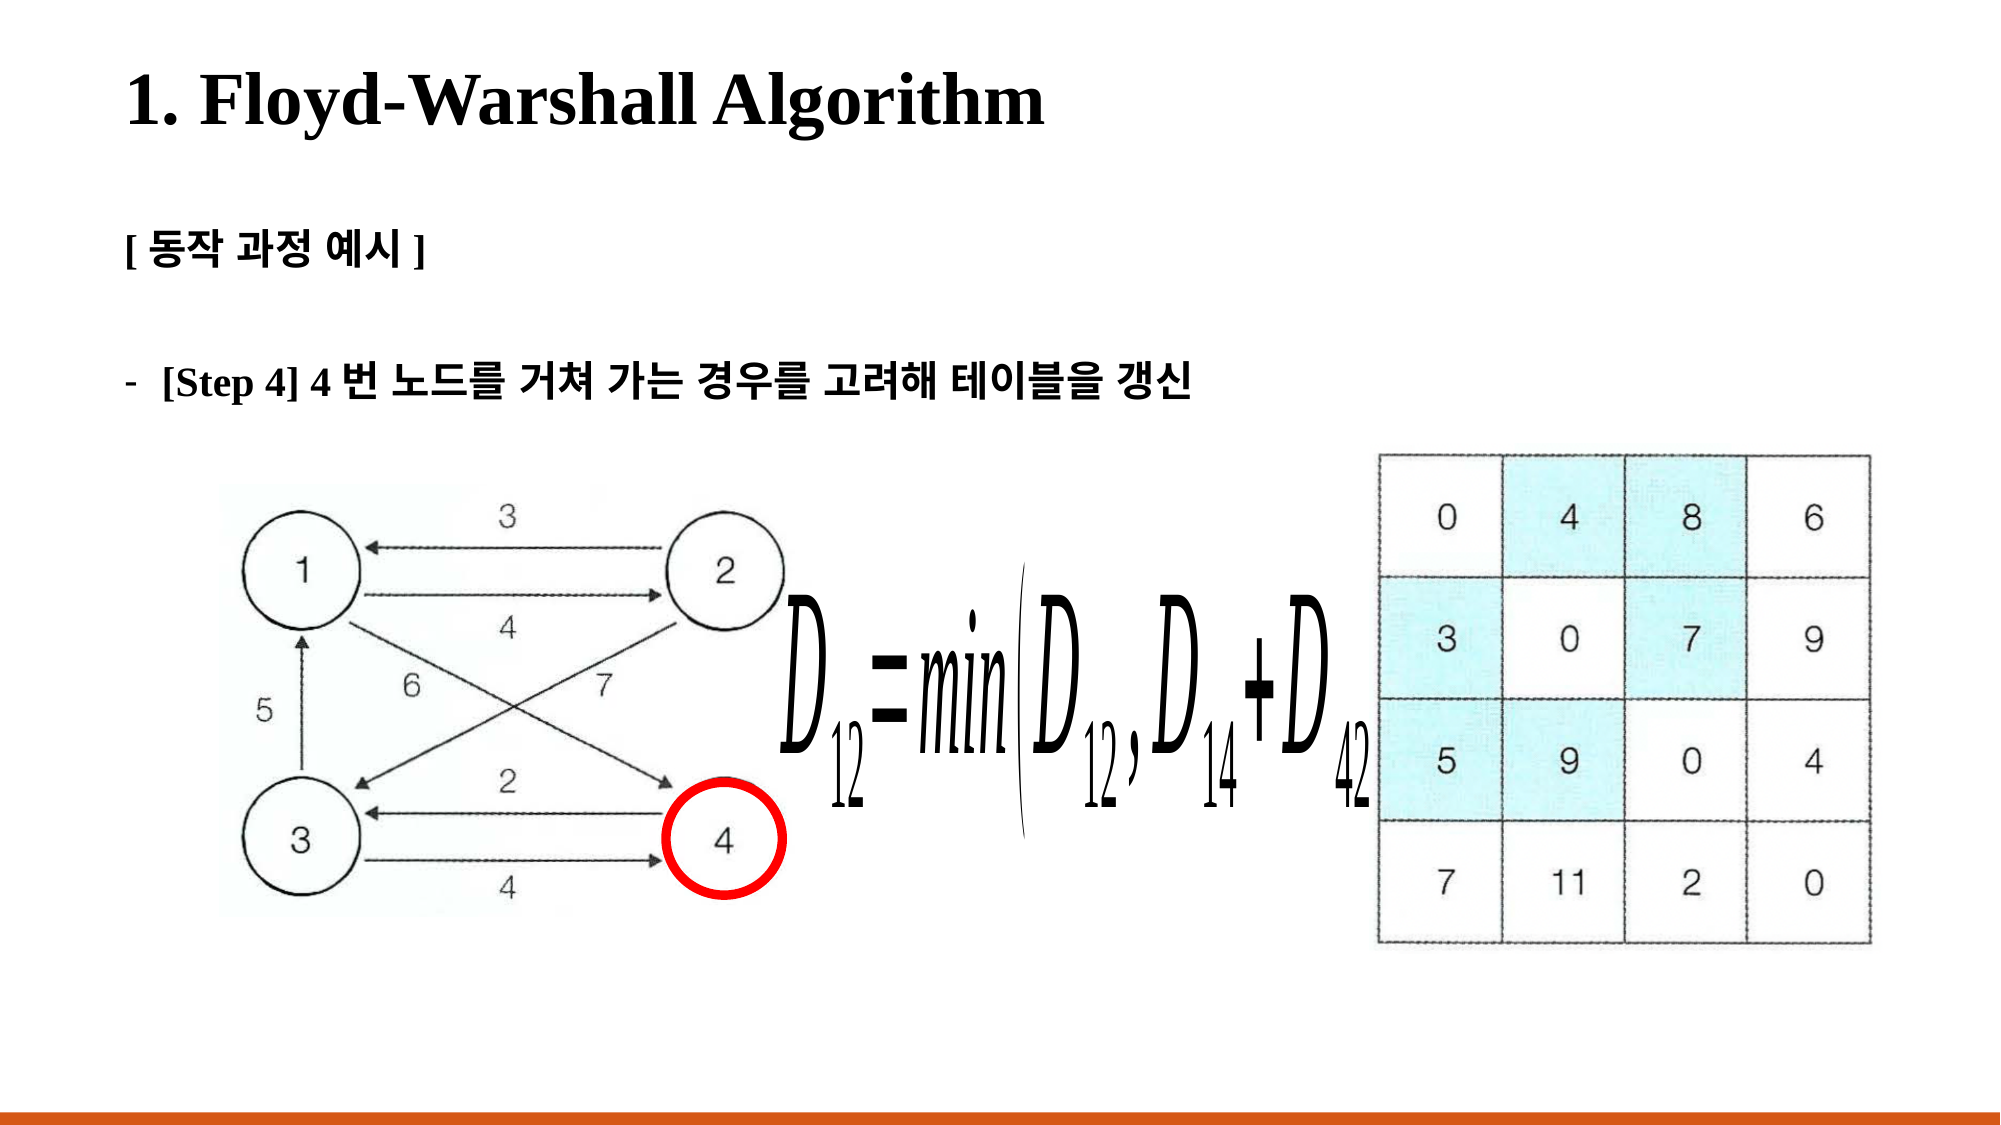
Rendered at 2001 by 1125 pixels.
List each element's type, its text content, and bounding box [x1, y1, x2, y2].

picture [219, 484, 820, 917]
picture [1369, 443, 1883, 954]
list [동작 과정 예시] [Step 4] 4번 노드를 거쳐 가는 경우를 고려해 테이블을 갱신 [109, 221, 1944, 966]
title 1. Floyd-Warshall Algorithm [109, 52, 1891, 145]
